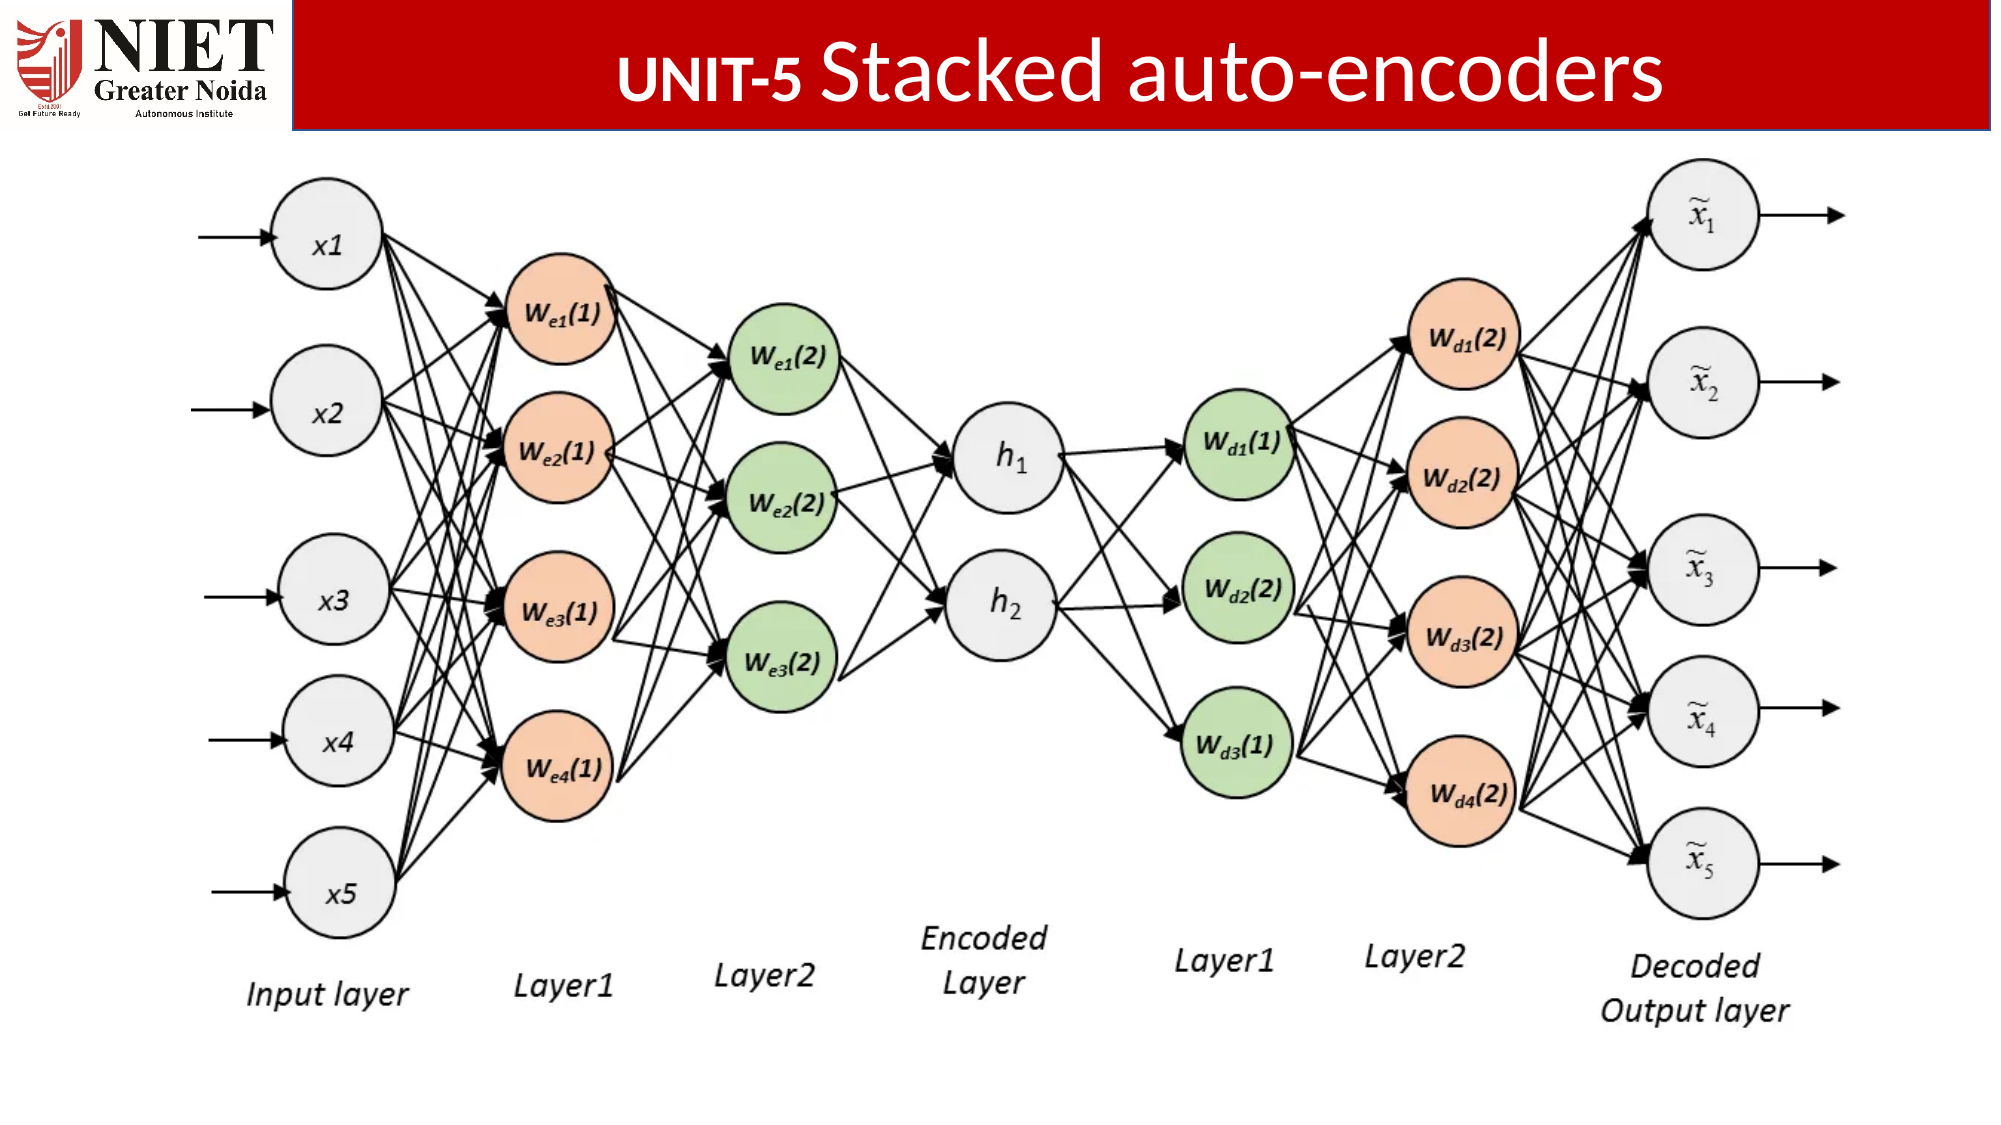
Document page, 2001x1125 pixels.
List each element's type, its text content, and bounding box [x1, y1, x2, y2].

text_box UNIT-5 Stacked auto-encoders [292, 0, 1991, 131]
picture [0, 6, 290, 131]
picture [191, 158, 1866, 1056]
